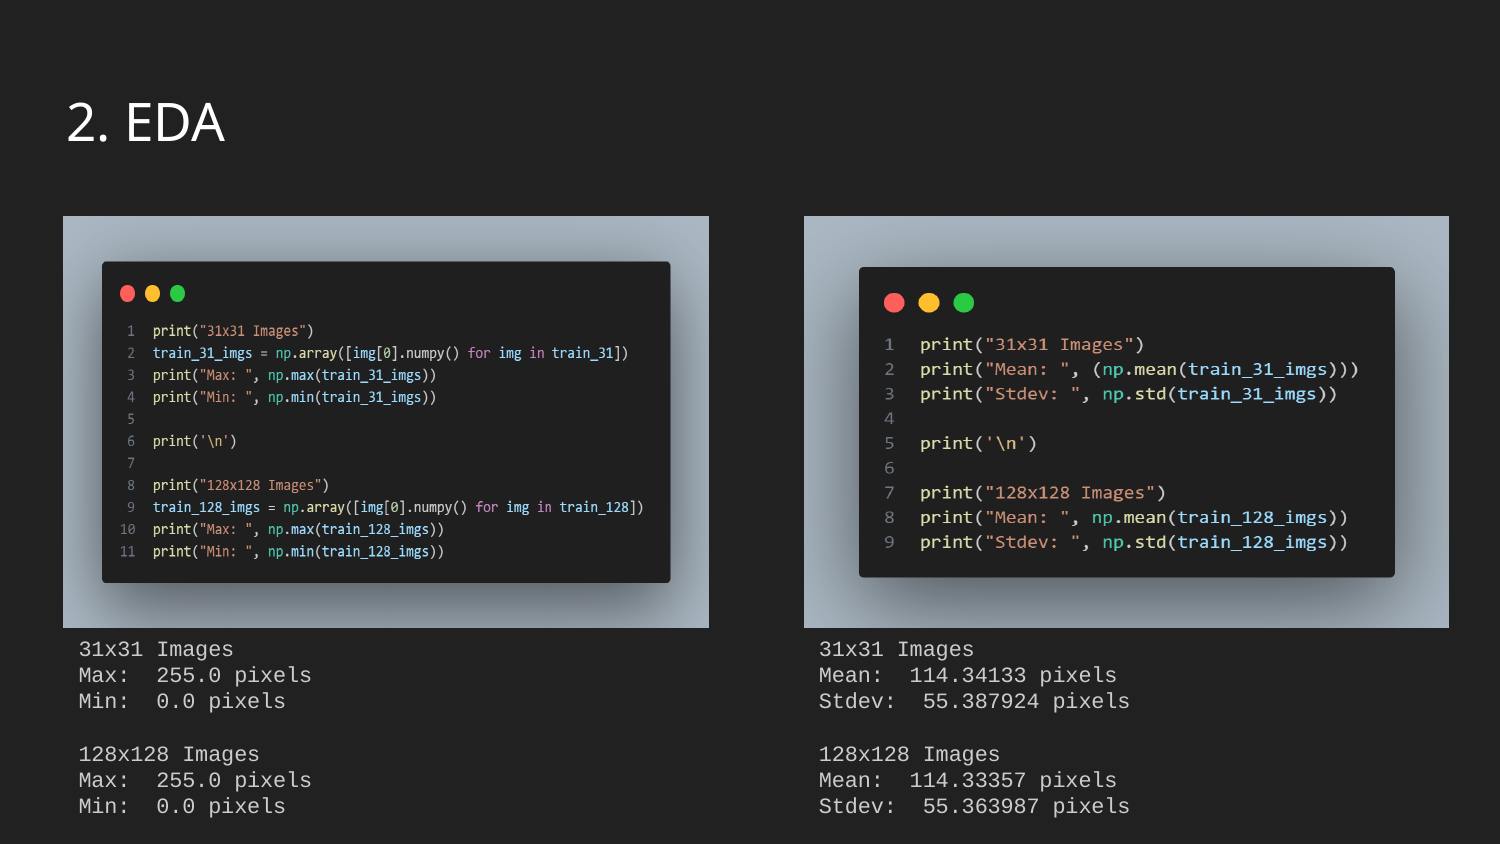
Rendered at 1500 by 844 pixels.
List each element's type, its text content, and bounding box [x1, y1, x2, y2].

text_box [803, 216, 1450, 826]
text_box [63, 216, 709, 826]
title 2. EDA [51, 72, 1449, 167]
